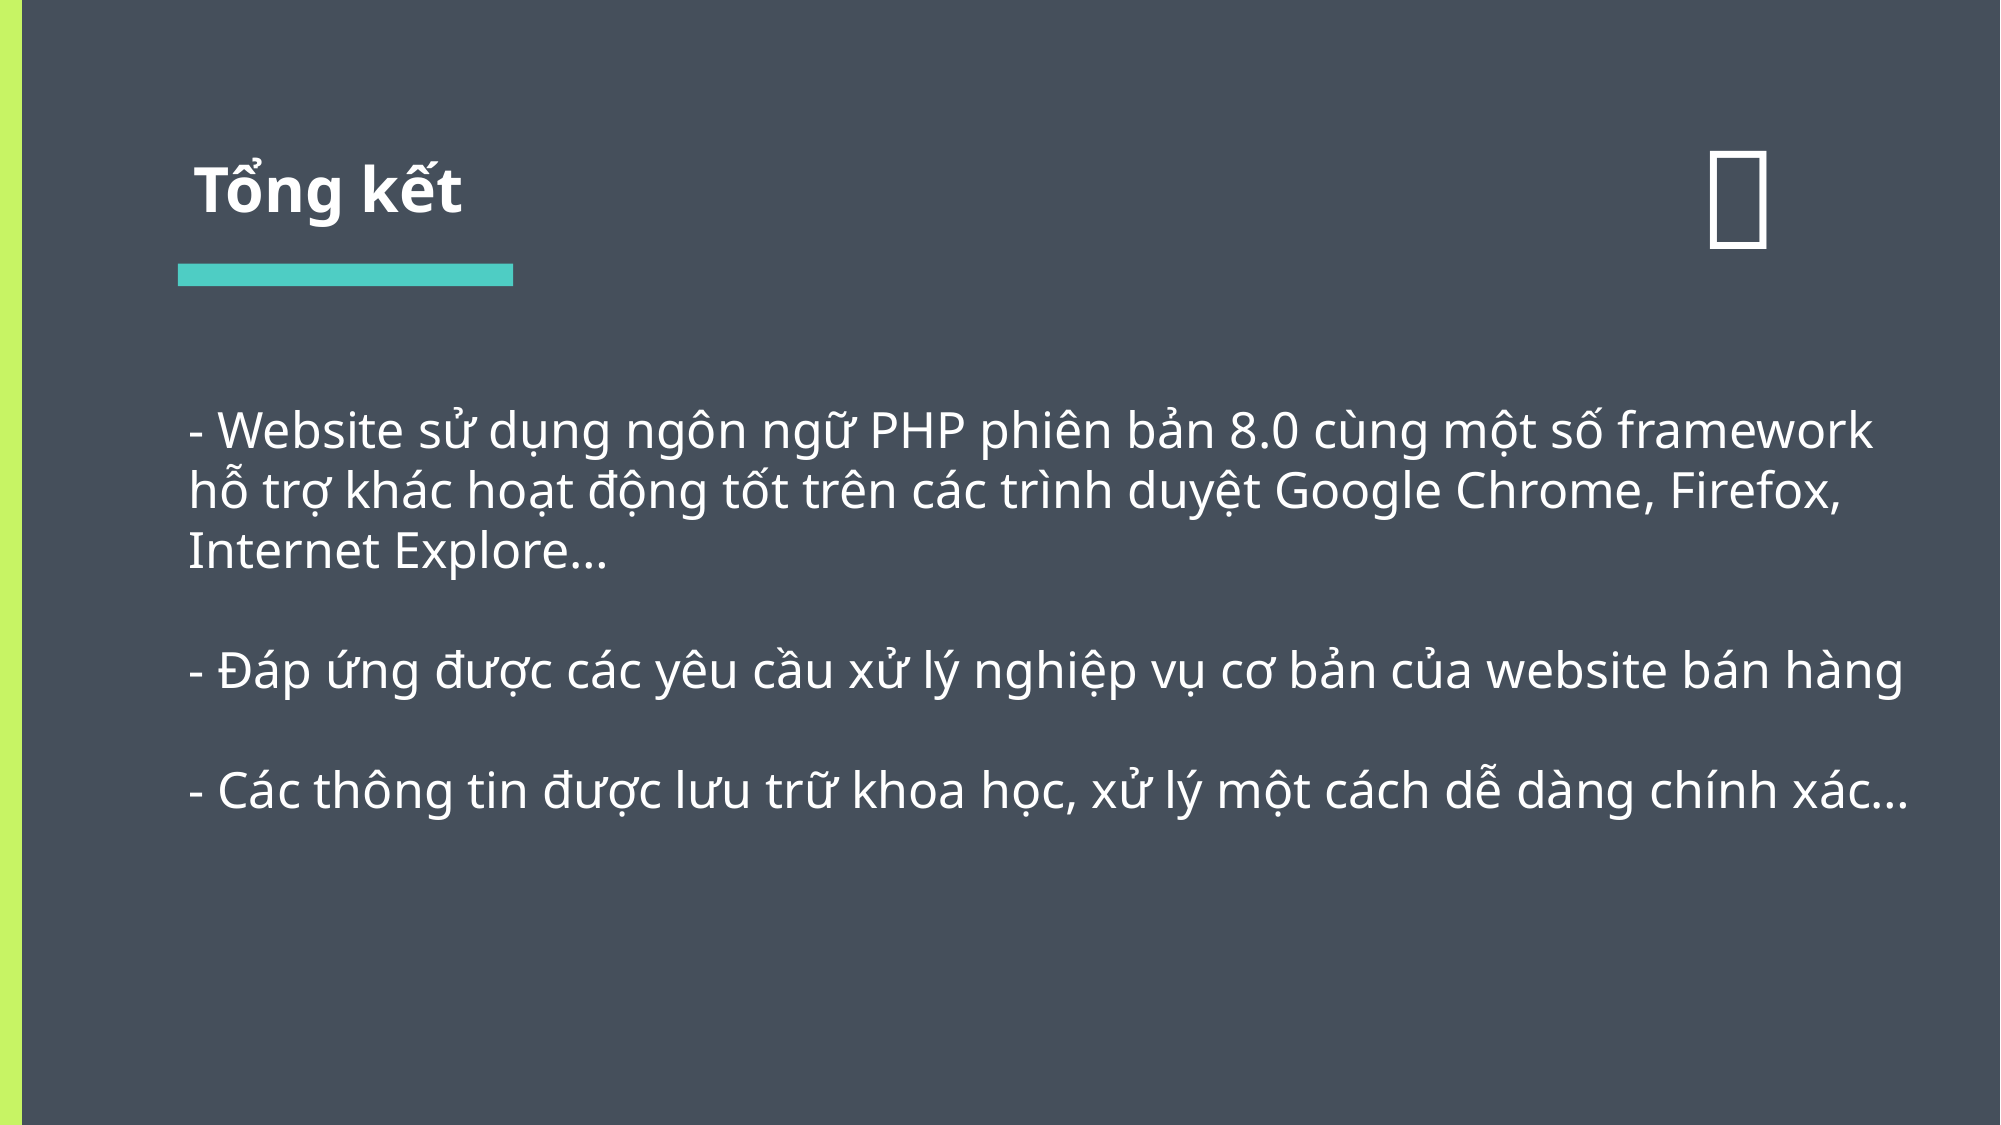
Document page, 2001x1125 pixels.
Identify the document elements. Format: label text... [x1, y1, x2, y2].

title Tổng kết [173, 137, 517, 246]
text_box - Website sử dụng ngôn ngữ PHP phiên bản 8.0 cùng một số framework hỗ trợ khác hoạt động tốt trên các trình duyệt Google Chrome, Firefox, Internet Explore… - Đáp ứng được các yêu cầu xử lý nghiệp vụ cơ bản của website bán hàng - Các thông tin được lưu trữ khoa học, xử lý một cách dễ dàng chính xác… [173, 391, 1929, 871]
text_box 📖 [1682, 105, 1929, 285]
